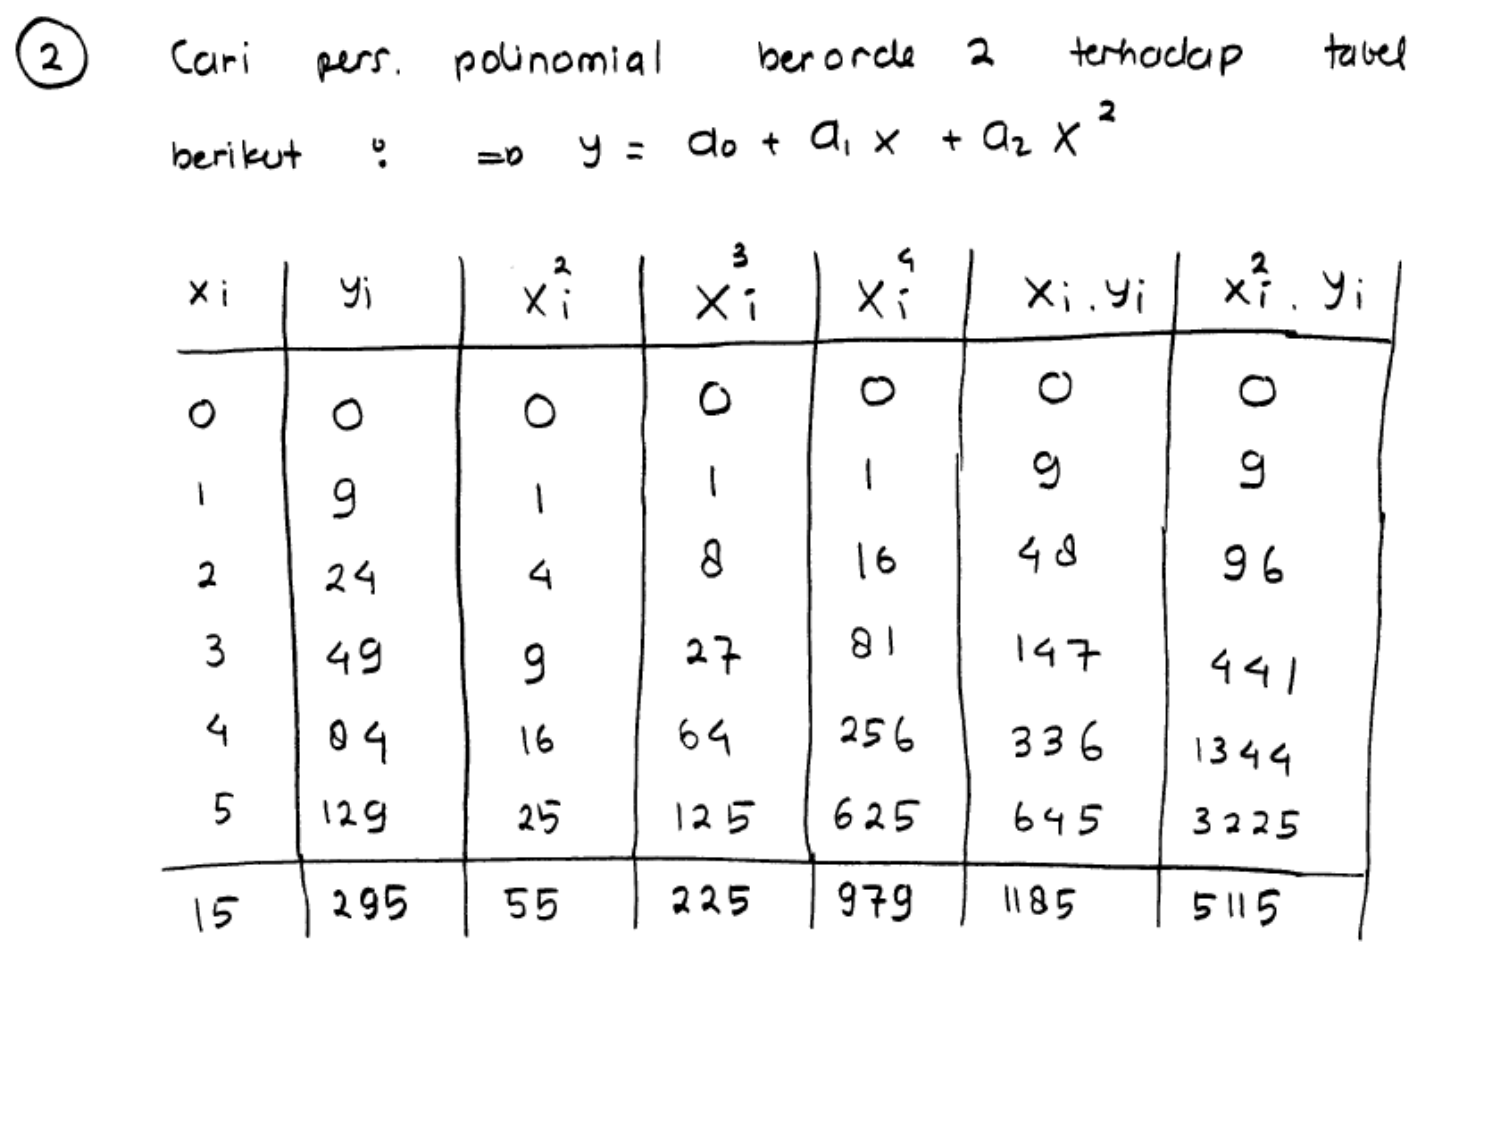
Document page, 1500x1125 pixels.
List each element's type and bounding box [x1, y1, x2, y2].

picture [0, 0, 1500, 949]
